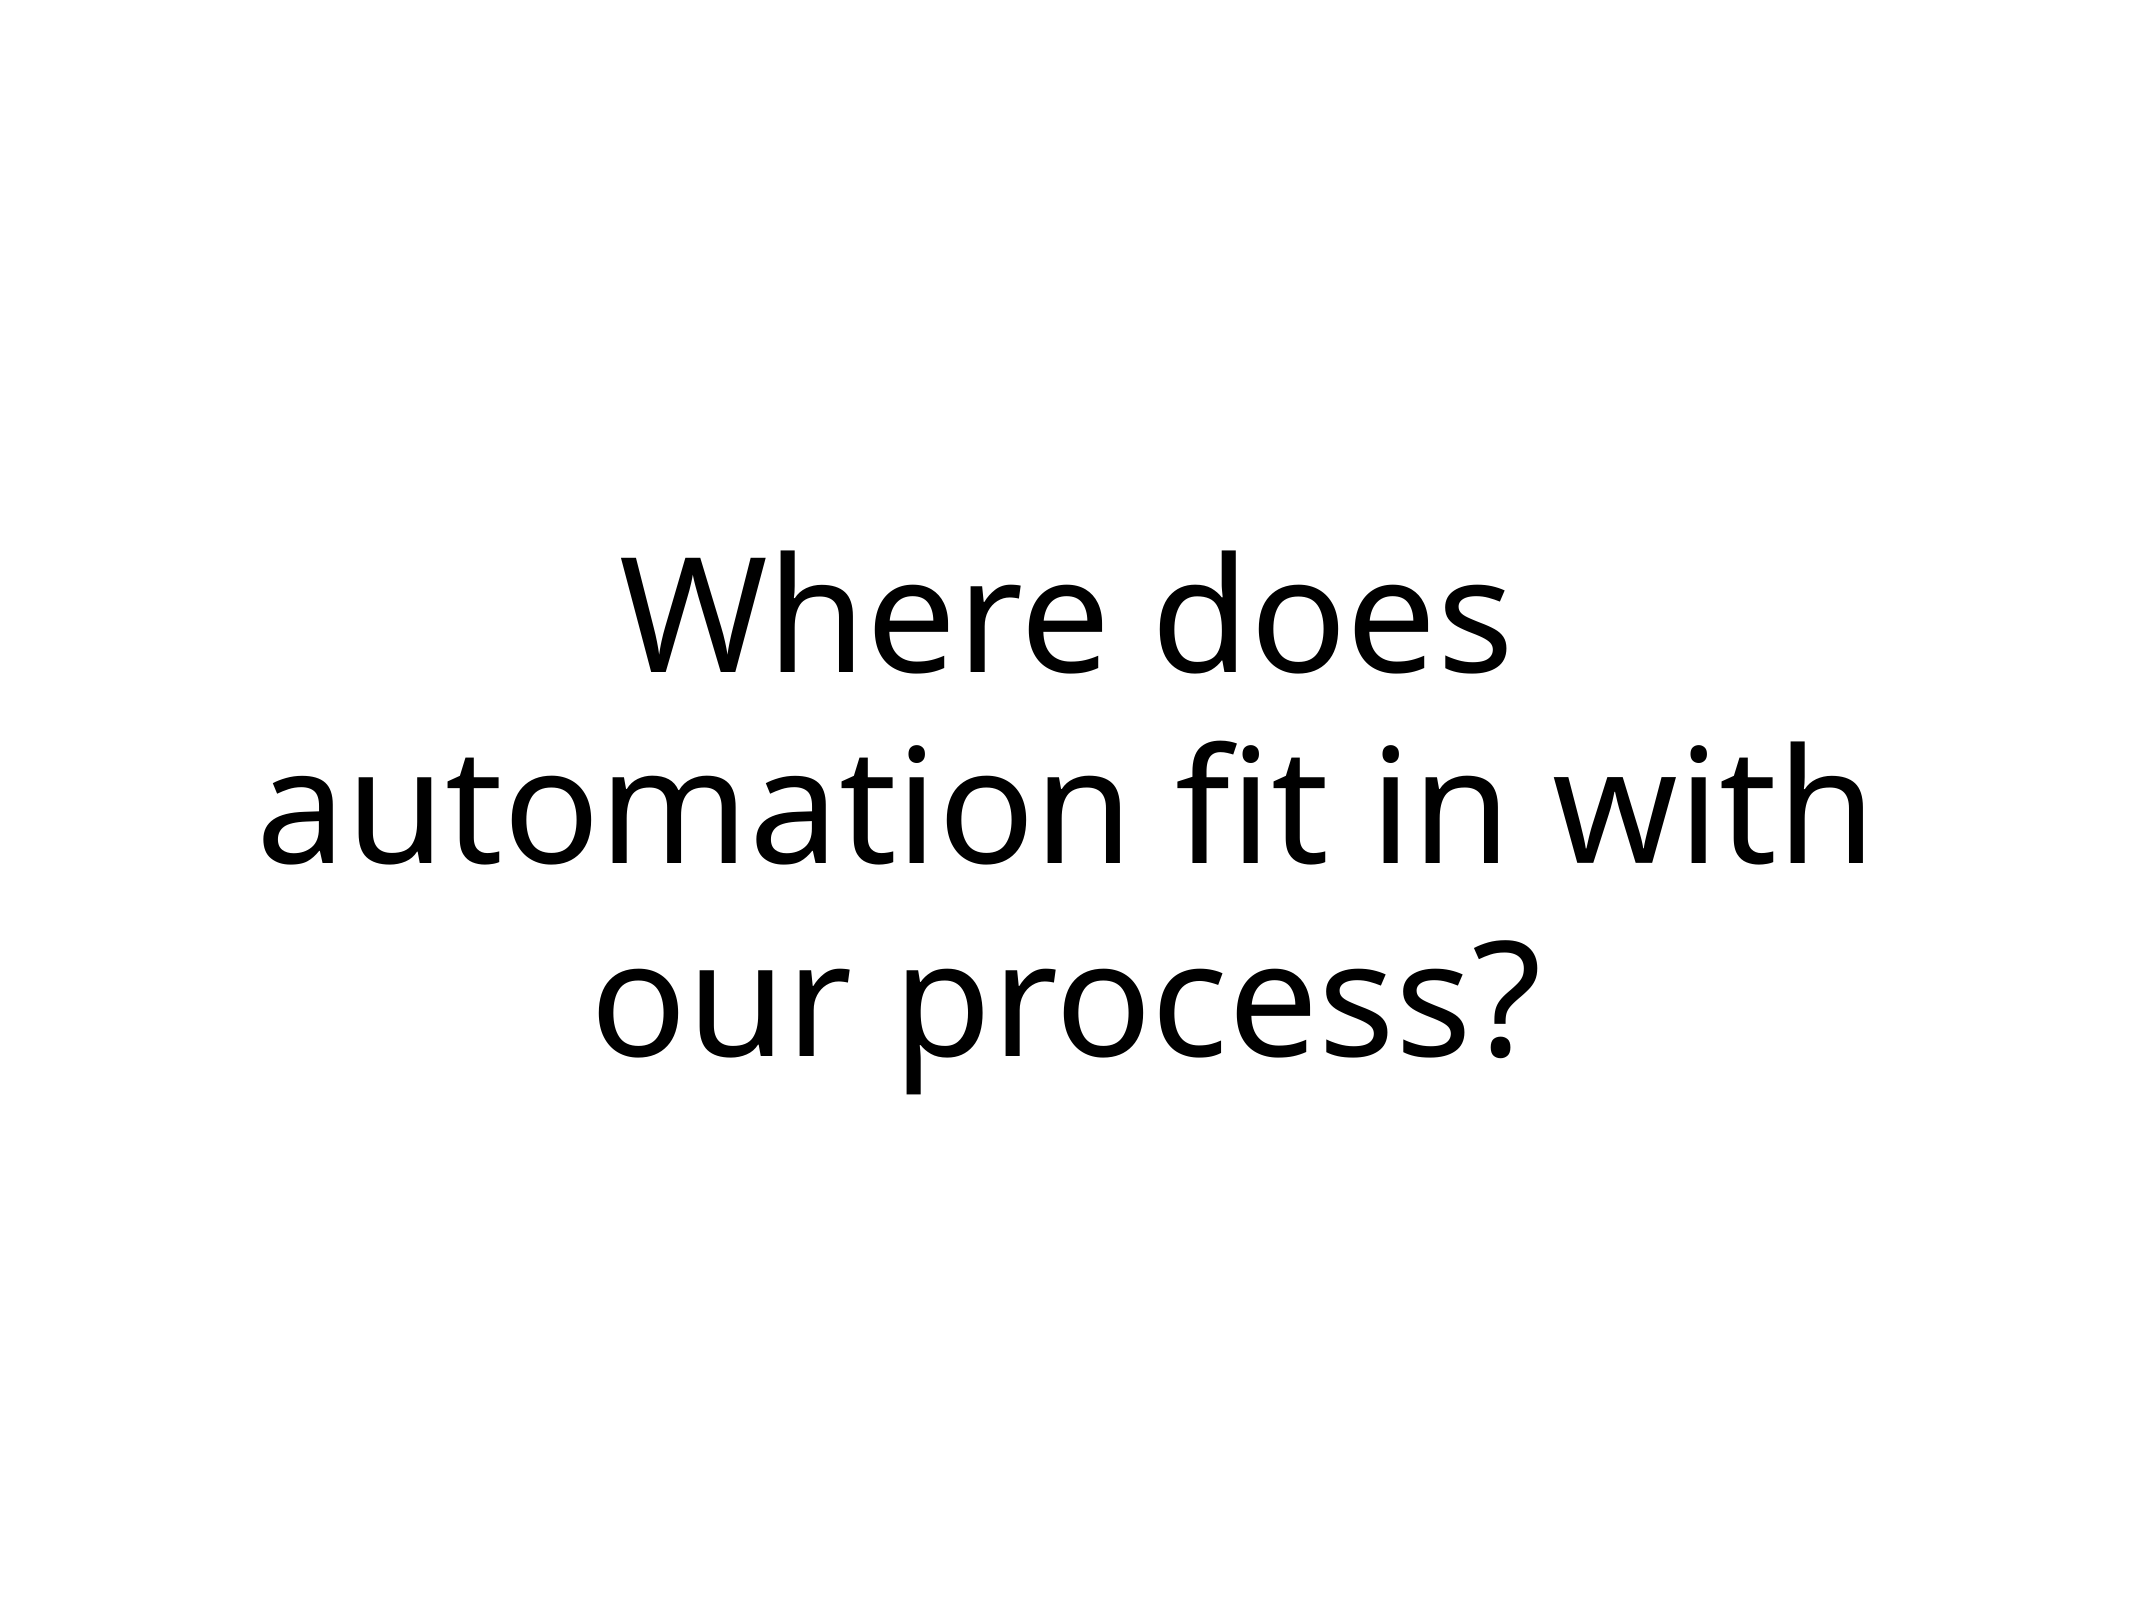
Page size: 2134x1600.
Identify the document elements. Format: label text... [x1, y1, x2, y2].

title Where does automation fit in with our process? [207, 528, 1926, 1072]
